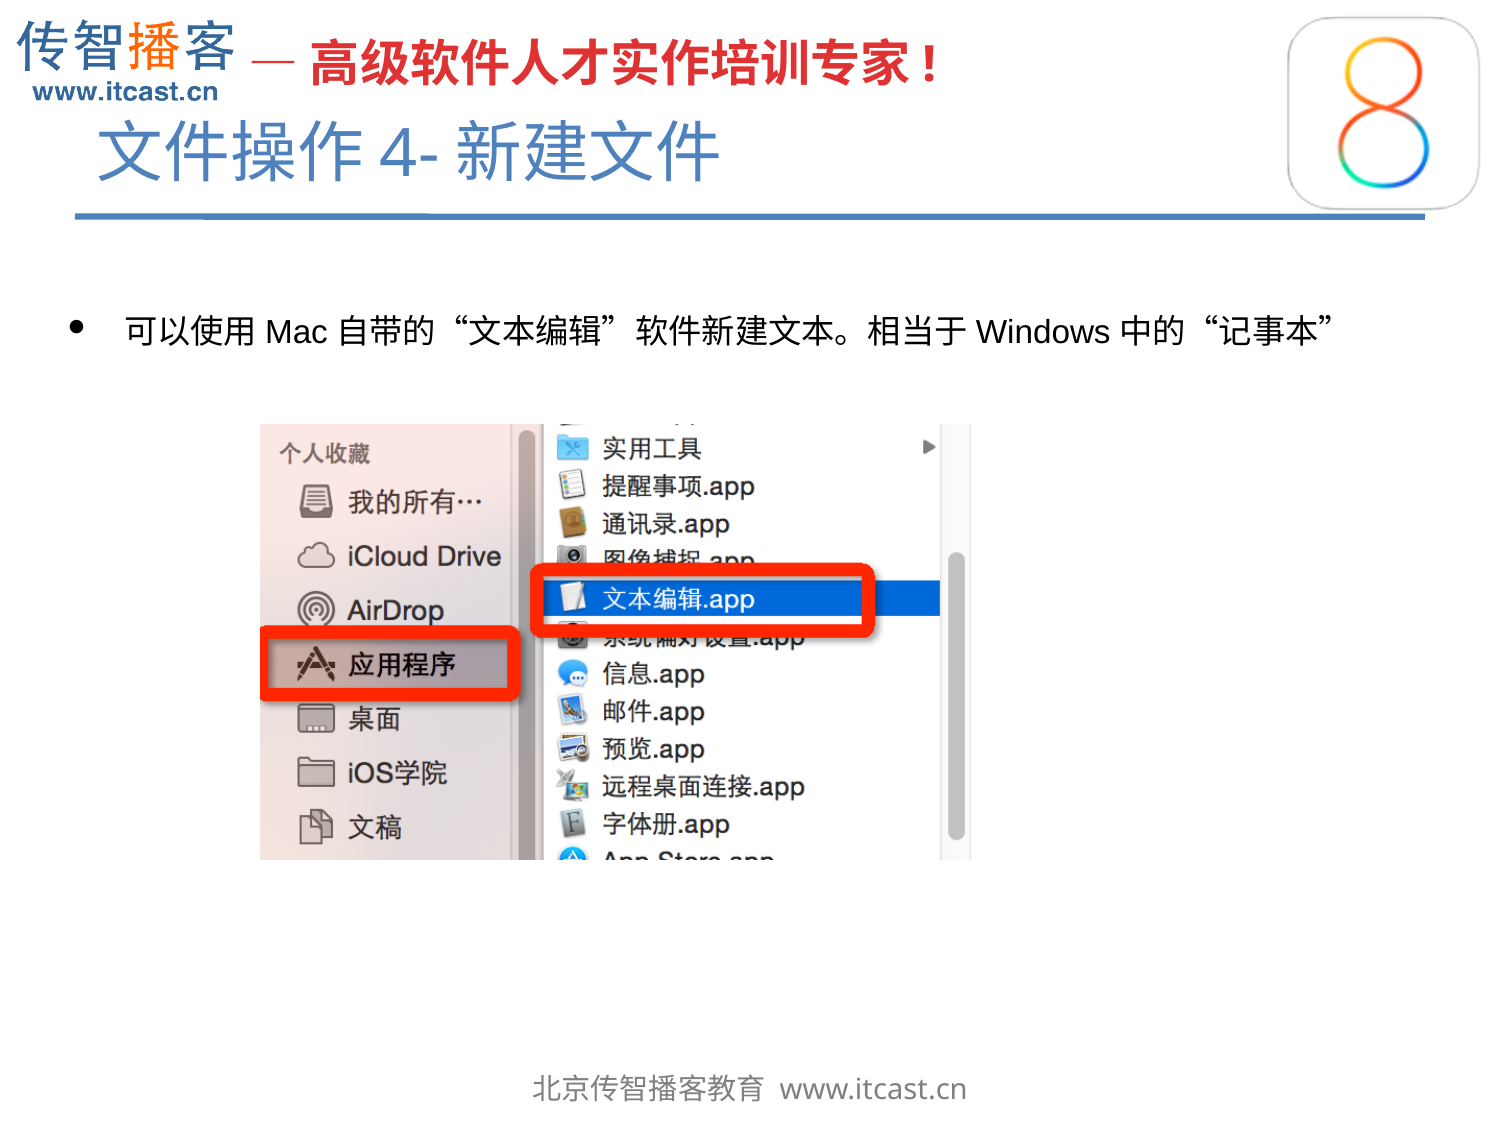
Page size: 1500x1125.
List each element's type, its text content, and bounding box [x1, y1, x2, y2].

title 文件操作4-新建文件 [81, 102, 1416, 238]
picture [260, 424, 1114, 861]
picture [16, 19, 234, 101]
picture [1270, 0, 1497, 227]
text_box 可以使用Mac自带的“文本编辑”软件新建文本。相当于Windows中的“记事本” [53, 302, 1412, 374]
